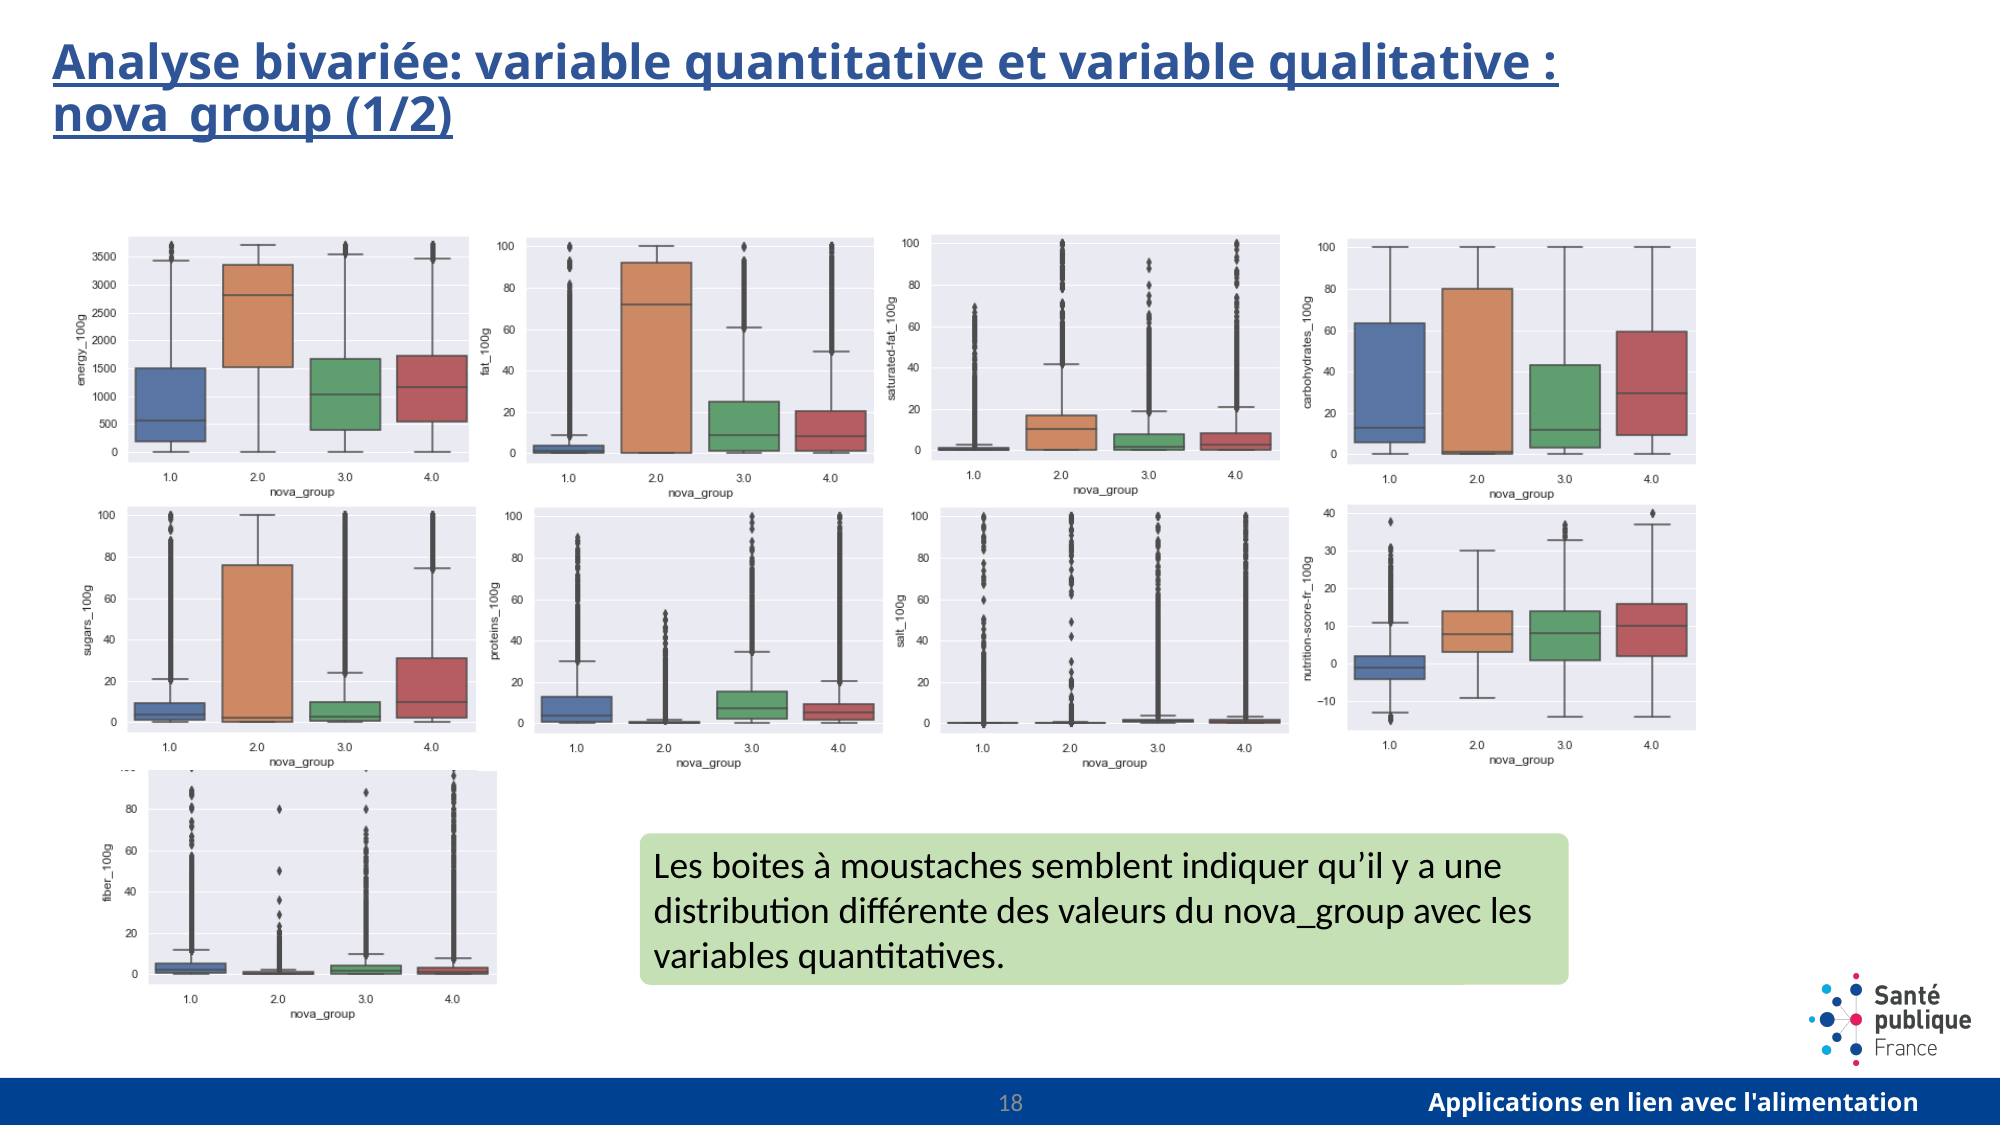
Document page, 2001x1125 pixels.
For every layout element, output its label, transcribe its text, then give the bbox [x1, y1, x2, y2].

slide_number 18 [785, 1071, 1236, 1125]
picture [1809, 973, 1971, 1066]
title Analyse bivariée: variable quantitative et variable qualitative : nova_group (1/2) [37, 29, 1743, 150]
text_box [638, 833, 1611, 985]
picture [70, 197, 1741, 1022]
